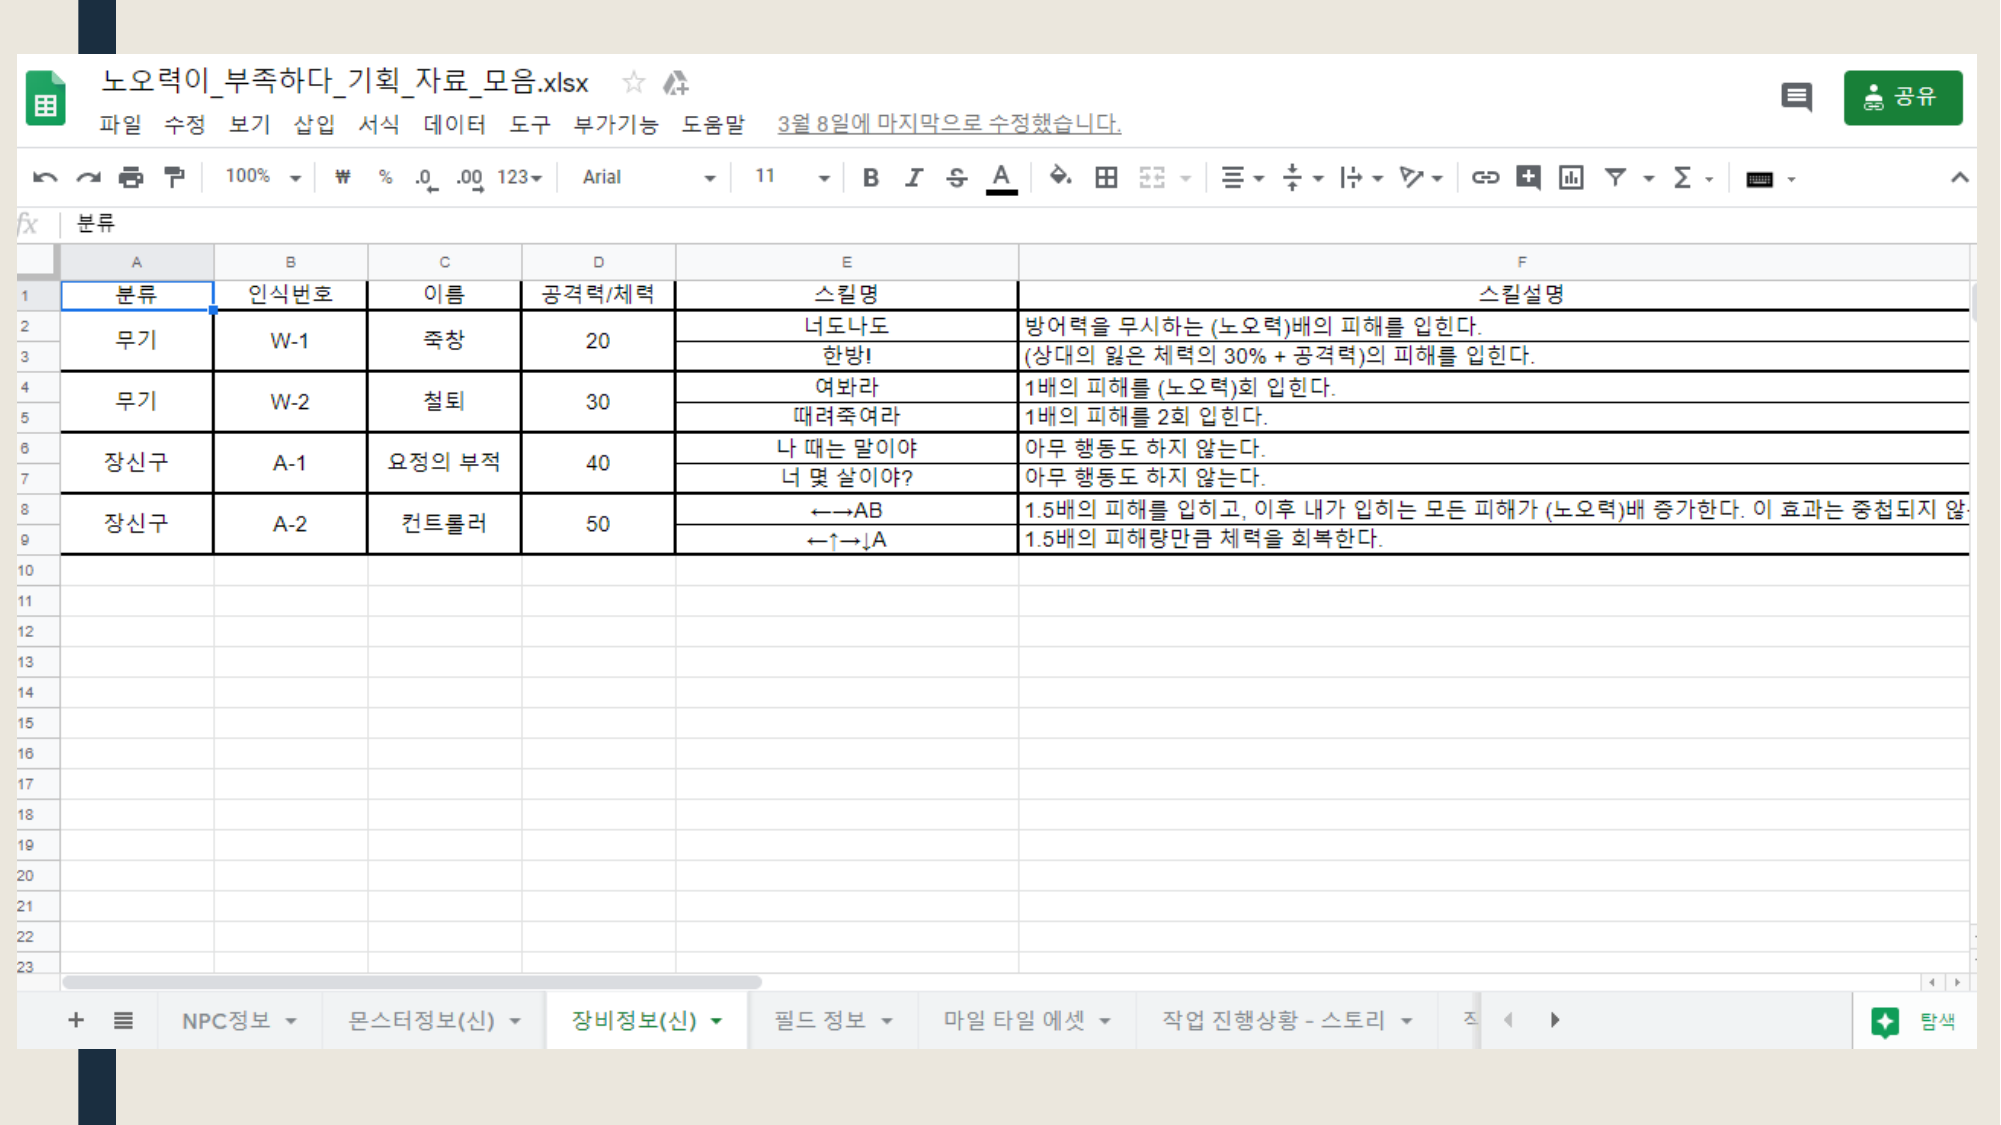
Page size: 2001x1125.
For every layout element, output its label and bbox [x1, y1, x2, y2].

picture [17, 54, 1977, 1049]
